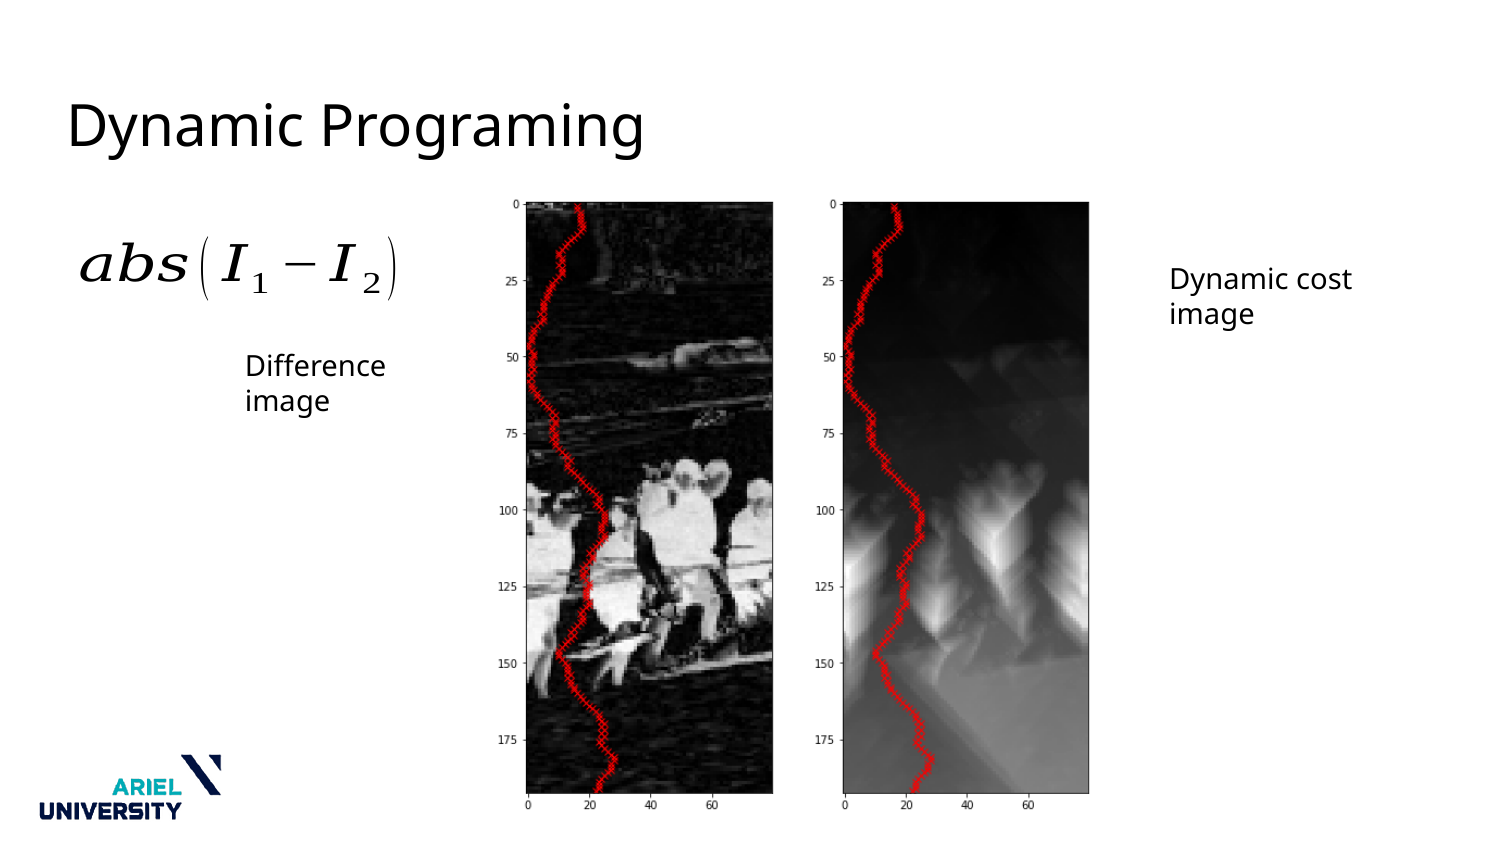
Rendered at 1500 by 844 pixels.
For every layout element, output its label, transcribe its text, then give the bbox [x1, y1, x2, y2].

picture [14, 743, 246, 830]
picture [806, 191, 1099, 819]
text_box Dynamic cost image [1154, 245, 1399, 373]
title Dynamic Programing [51, 72, 1449, 167]
text_box Difference image [229, 332, 475, 460]
picture [490, 191, 783, 819]
